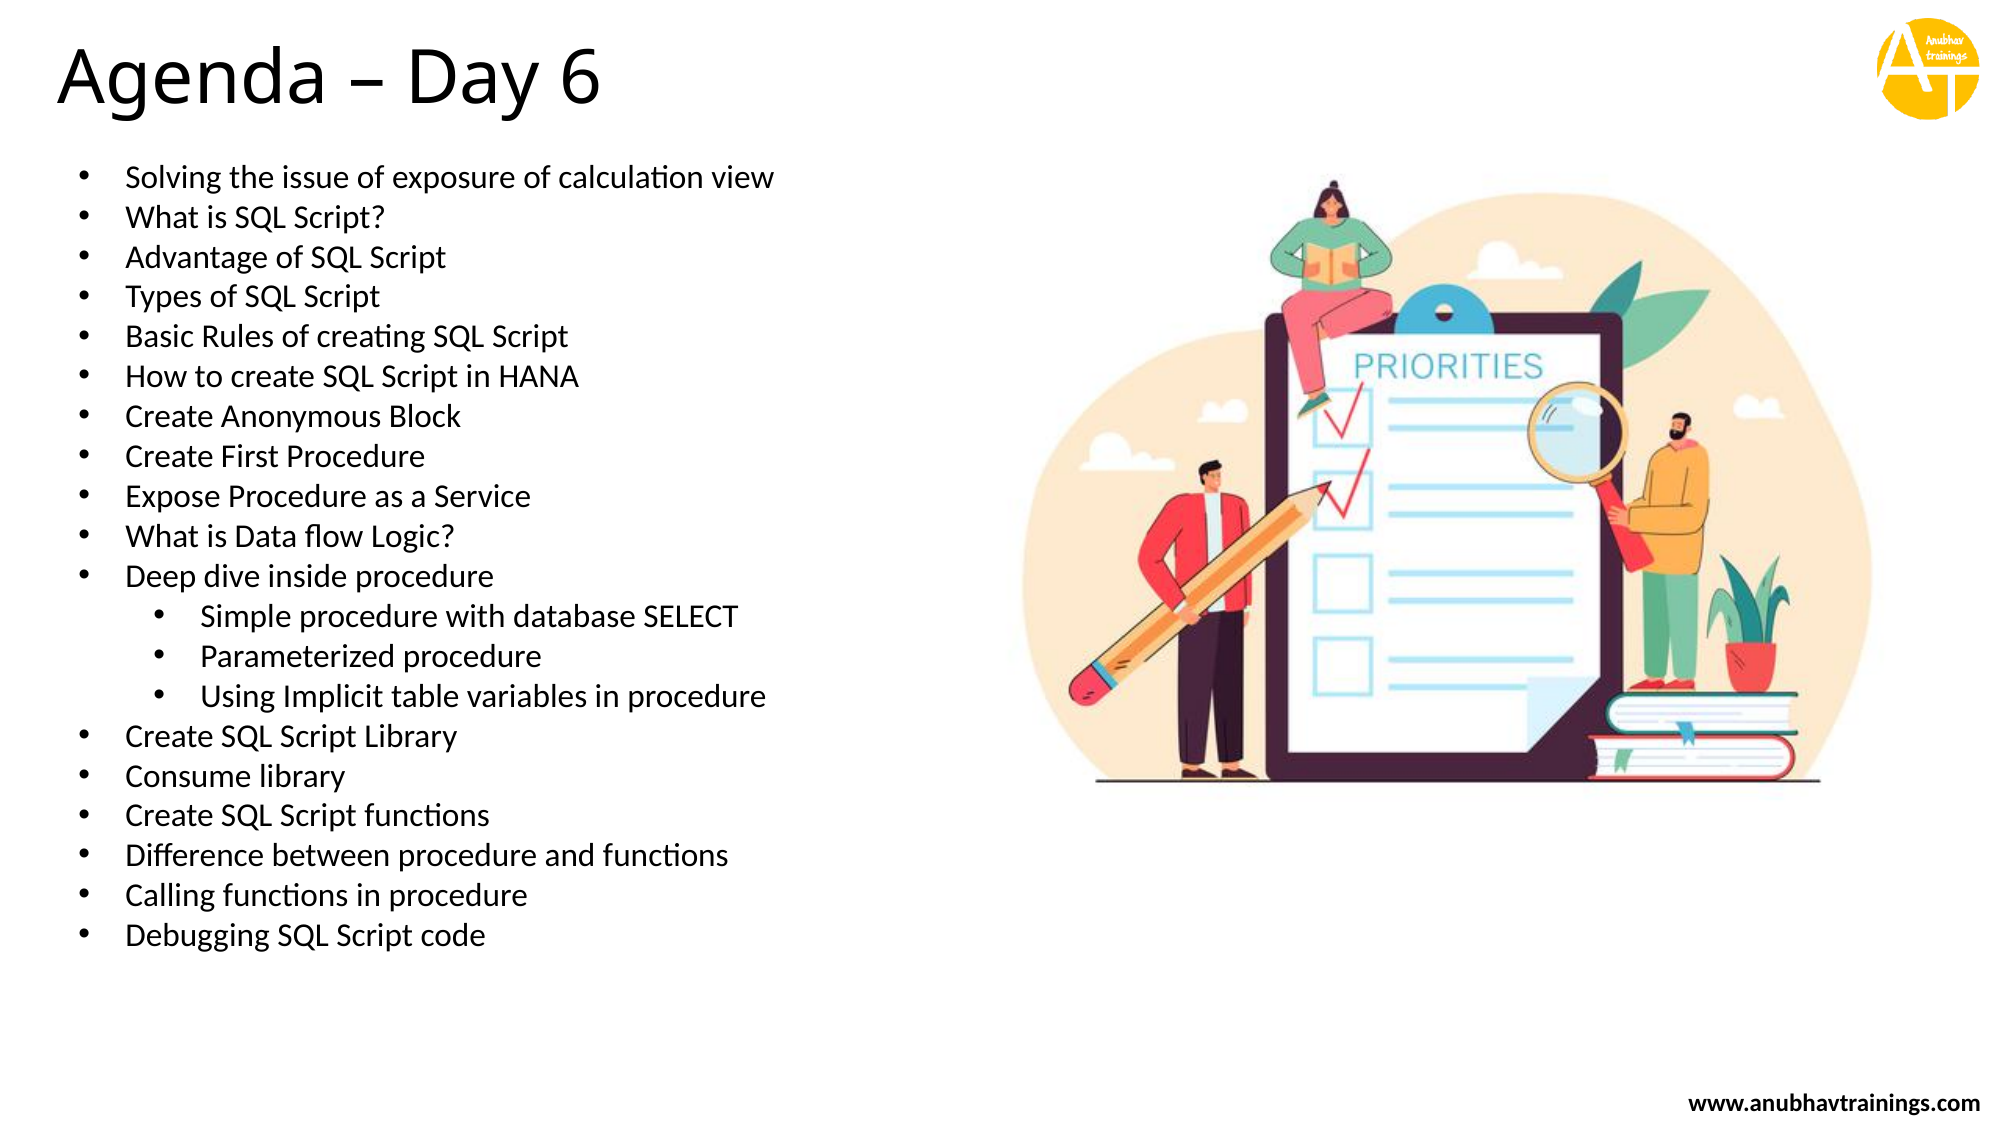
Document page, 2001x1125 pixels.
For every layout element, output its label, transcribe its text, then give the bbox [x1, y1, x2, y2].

text_box Solving the issue of exposure of calculation view What is SQL Script? Advantage of SQL Script Types of SQL Script Basic Rules of creating SQL Script How to create SQL Script in HANA Create Anonymous Block Create First Procedure Expose Procedure as a Service What is Data flow Logic? Deep dive inside procedure Simple procedure with database SELECT Parameterized procedure Using Implicit table variables in procedure Create SQL Script Library Consume library Create SQL Script functions Difference between procedure and functions Calling functions in procedure Debugging SQL Script code [63, 147, 828, 1041]
text_box Agenda – Day 6 [42, 30, 1866, 148]
picture [958, 11, 1985, 850]
footer www.anubhavtrainings.com [1669, 1089, 2000, 1114]
